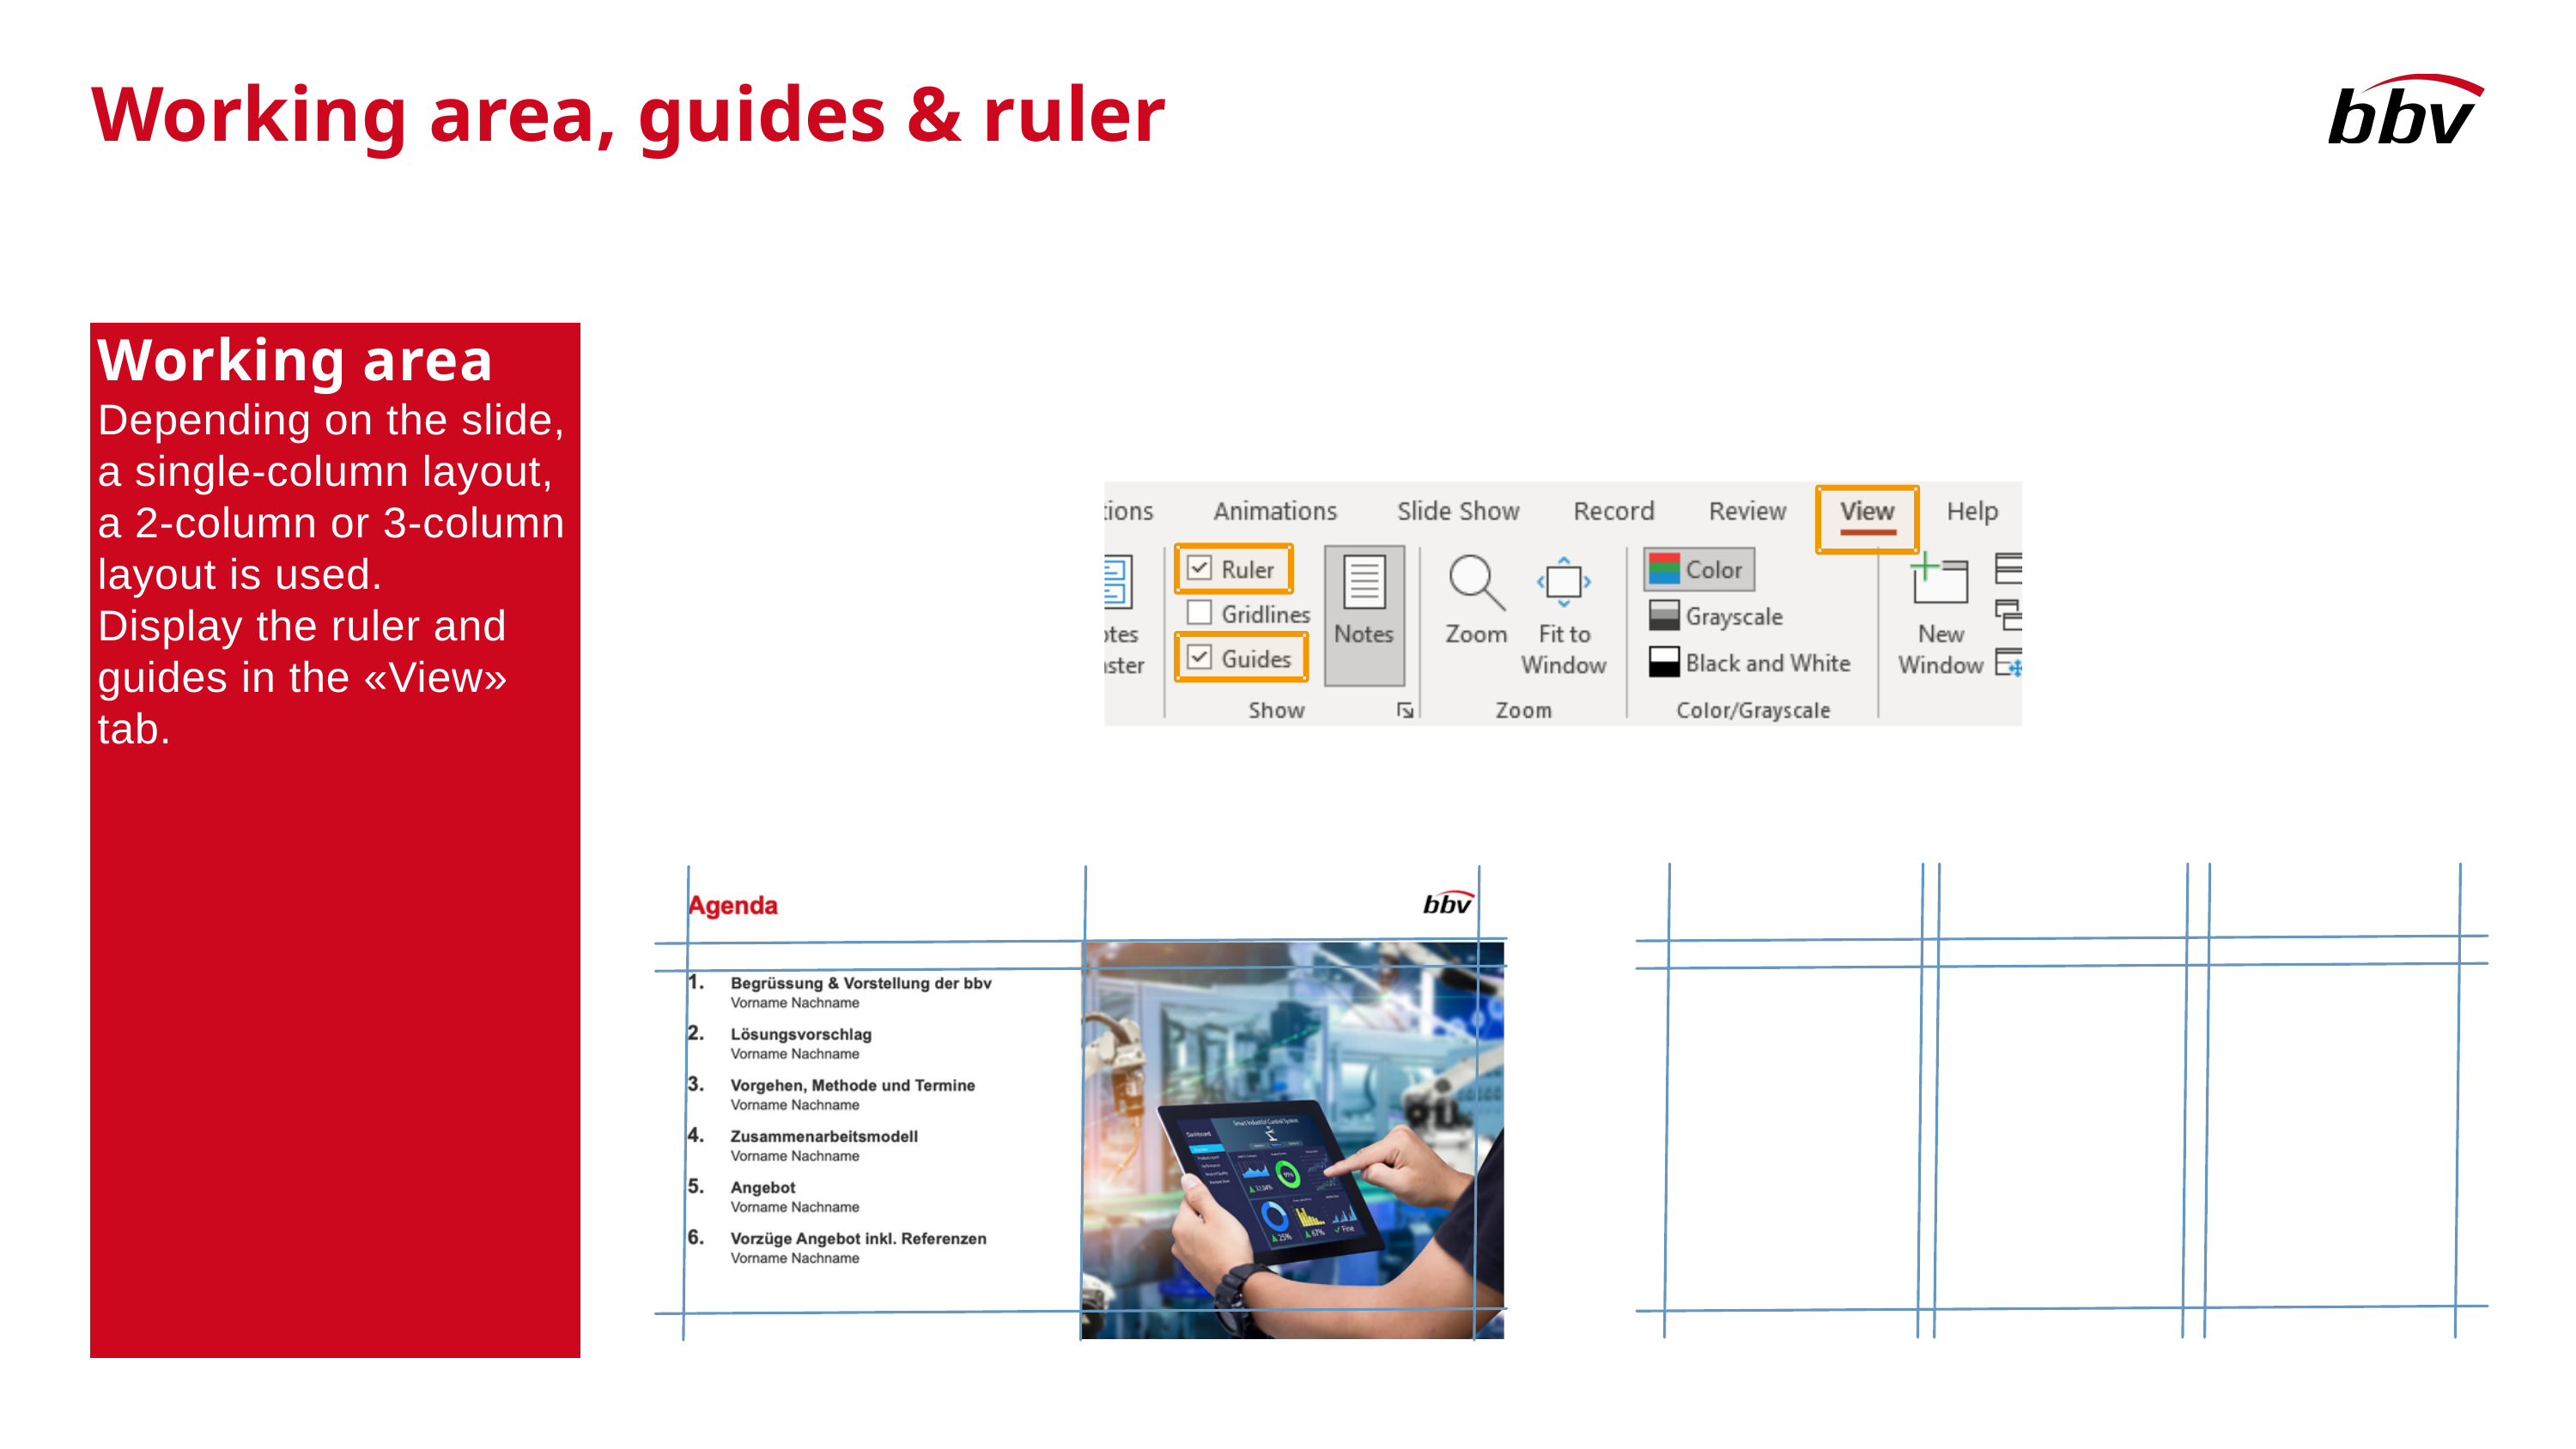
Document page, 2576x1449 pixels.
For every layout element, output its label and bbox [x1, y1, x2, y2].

text_box [2328, 74, 2485, 143]
text_box [1076, 455, 2050, 753]
text_box [1104, 482, 2023, 726]
text_box [1173, 543, 1295, 595]
text_box [1814, 484, 1921, 555]
text_box [1641, 867, 2481, 1339]
text_box [1173, 630, 1309, 683]
text_box [658, 870, 1504, 1339]
text_box [90, 0, 2146, 233]
text_box [90, 323, 580, 1358]
